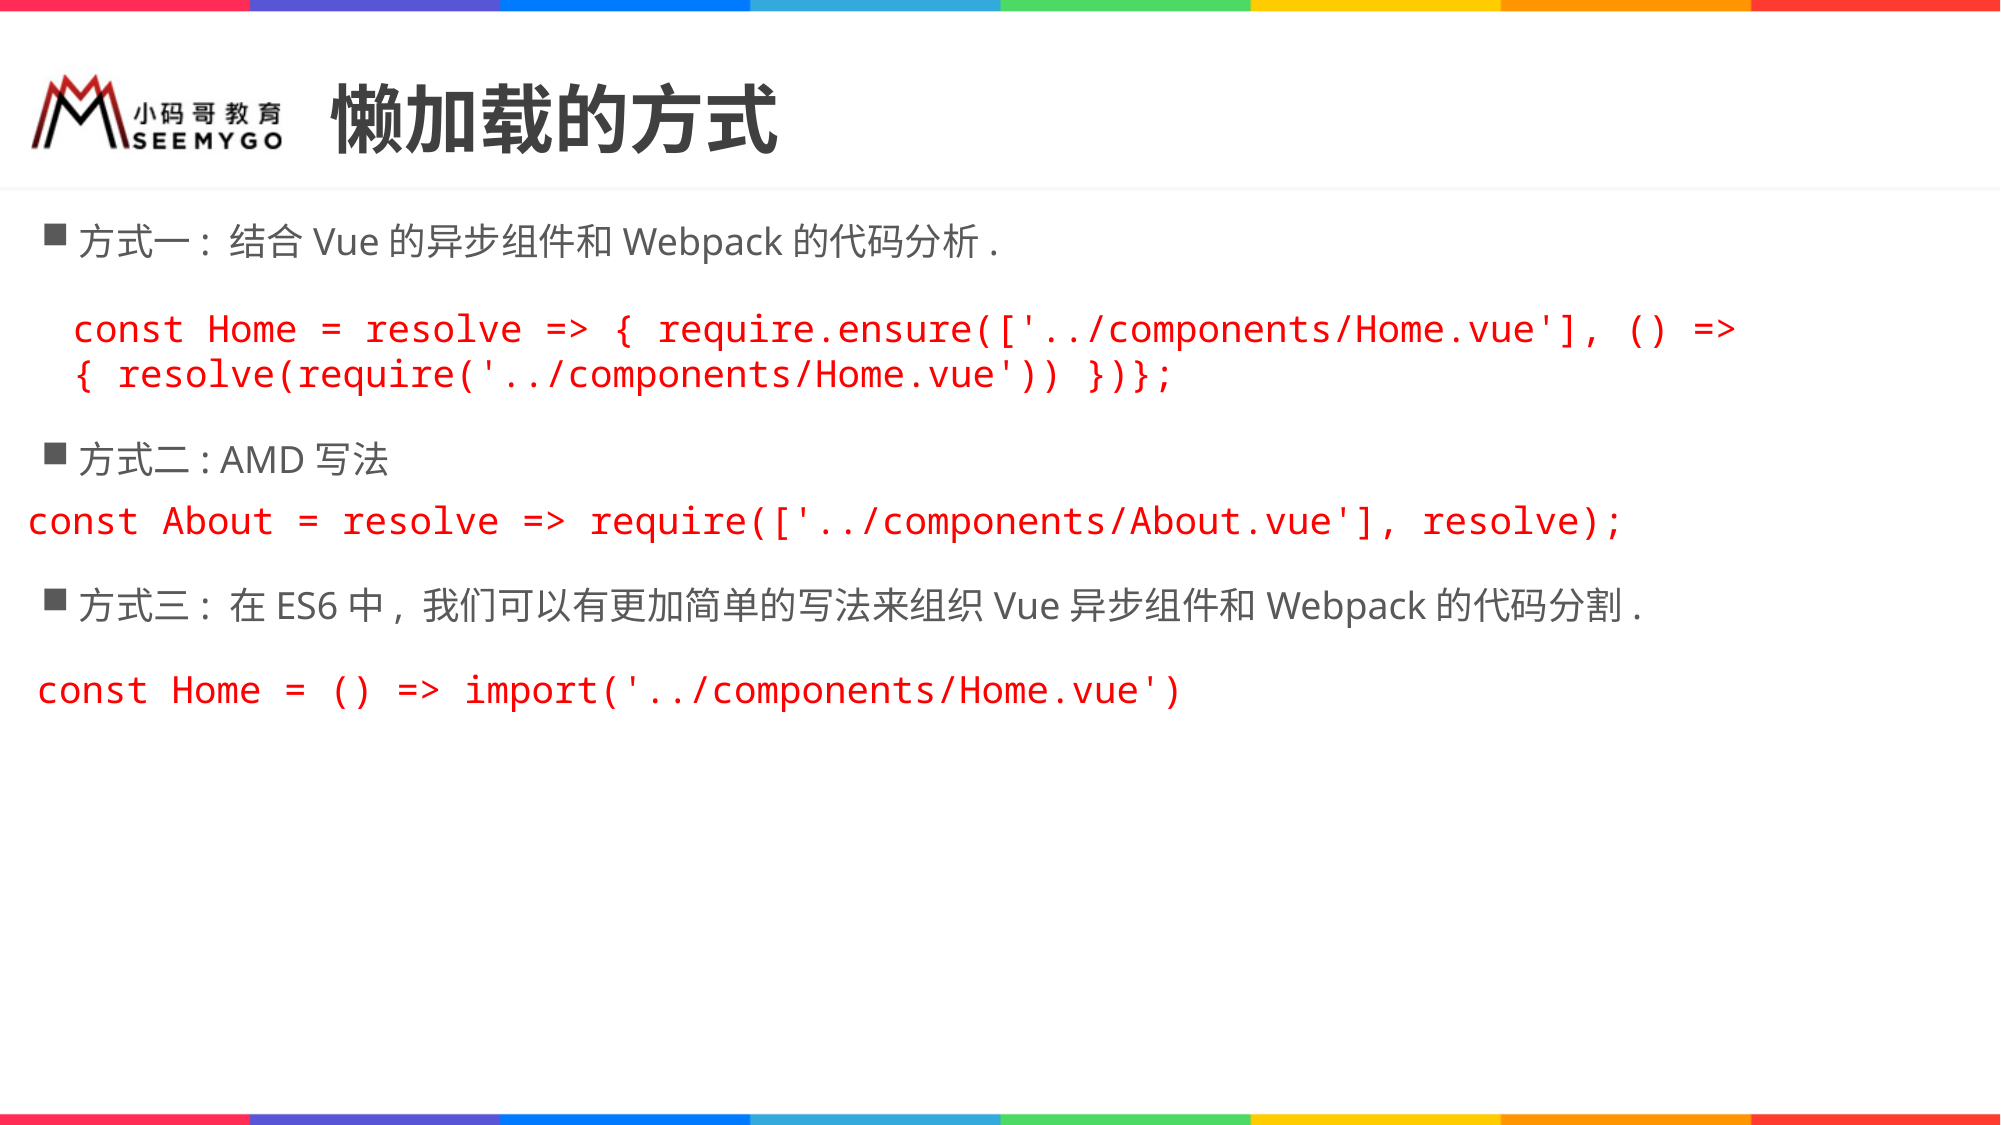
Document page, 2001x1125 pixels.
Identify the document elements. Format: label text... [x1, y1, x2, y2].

text_box const Home = resolve => { require.ensure(['../components/Home.vue'], () => { resolve(require('../components/Home.vue')) })}; [57, 297, 1910, 403]
text_box const About = resolve => require(['../components/About.vue'], resolve); [12, 489, 1640, 550]
picture [0, 0, 2001, 1125]
list 方式一: 结合Vue的异步组件和Webpack的代码分析. 方式二: AMD写法 方式三: 在ES6中, 我们可以有更加简单的写法来组织Vue异步组件和Webpack的代码分割. [26, 203, 1974, 1097]
title 懒加载的方式 [314, 64, 1968, 182]
text_box const Home = () => import('../components/Home.vue') [21, 659, 1199, 719]
